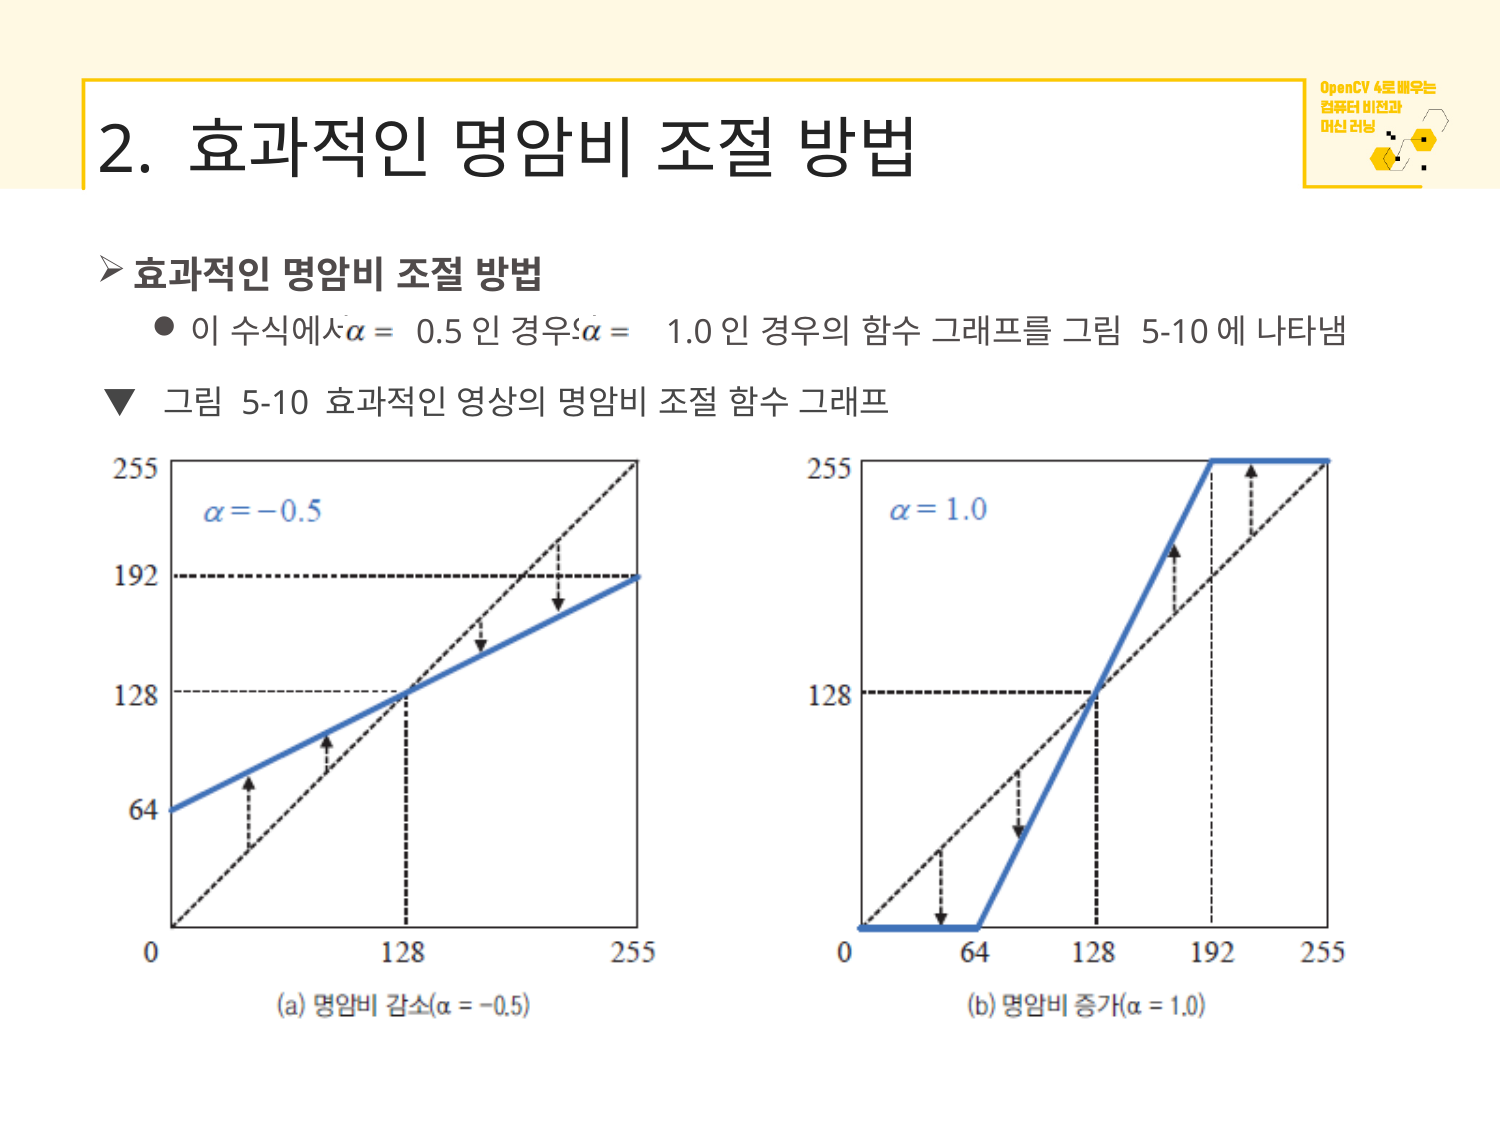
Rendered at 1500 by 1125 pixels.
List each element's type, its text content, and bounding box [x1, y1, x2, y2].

text_box ▼ 그림 5-10 효과적인 영상의 명암비 조절 함수 그래프 [88, 373, 1415, 440]
list 효과적인 명암비 조절 방법 이 수식에서 0.5인 경우와 1.0인 경우의 함수 그래프를 그림 5-10에 나타냄 [81, 239, 1412, 1054]
title 2. 효과적인 명암비 조절 방법 [82, 61, 1413, 193]
picture [0, 0, 1500, 1125]
